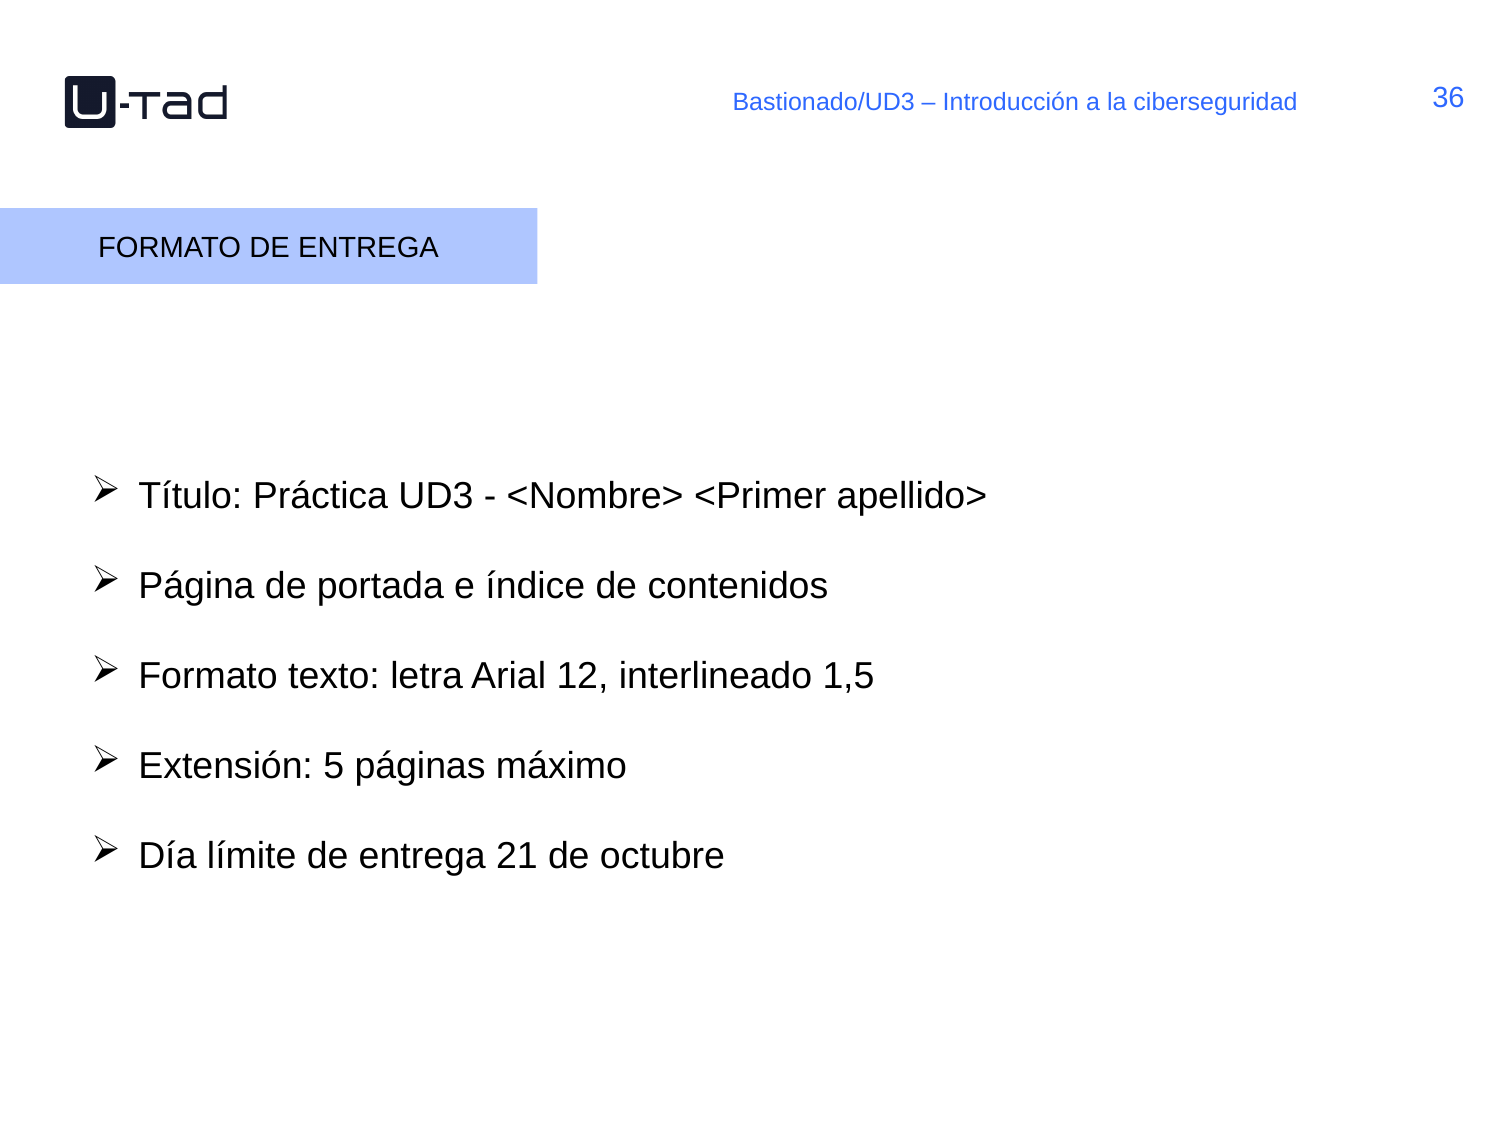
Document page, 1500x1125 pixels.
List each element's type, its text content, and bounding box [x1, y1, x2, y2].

text_box Título: Práctica UD3 - <Nombre> <Primer apellido> Página de portada e índice de contenidos Formato texto: letra Arial 12, interlineado 1,5 Extensión: 5 páginas máximo Día límite de entrega 21 de octubre [76, 463, 1424, 884]
text_box FORMATO DE ENTREGA [0, 207, 539, 286]
text_box Bastionado/UD3 – Introducción a la ciberseguridad [717, 78, 1338, 128]
